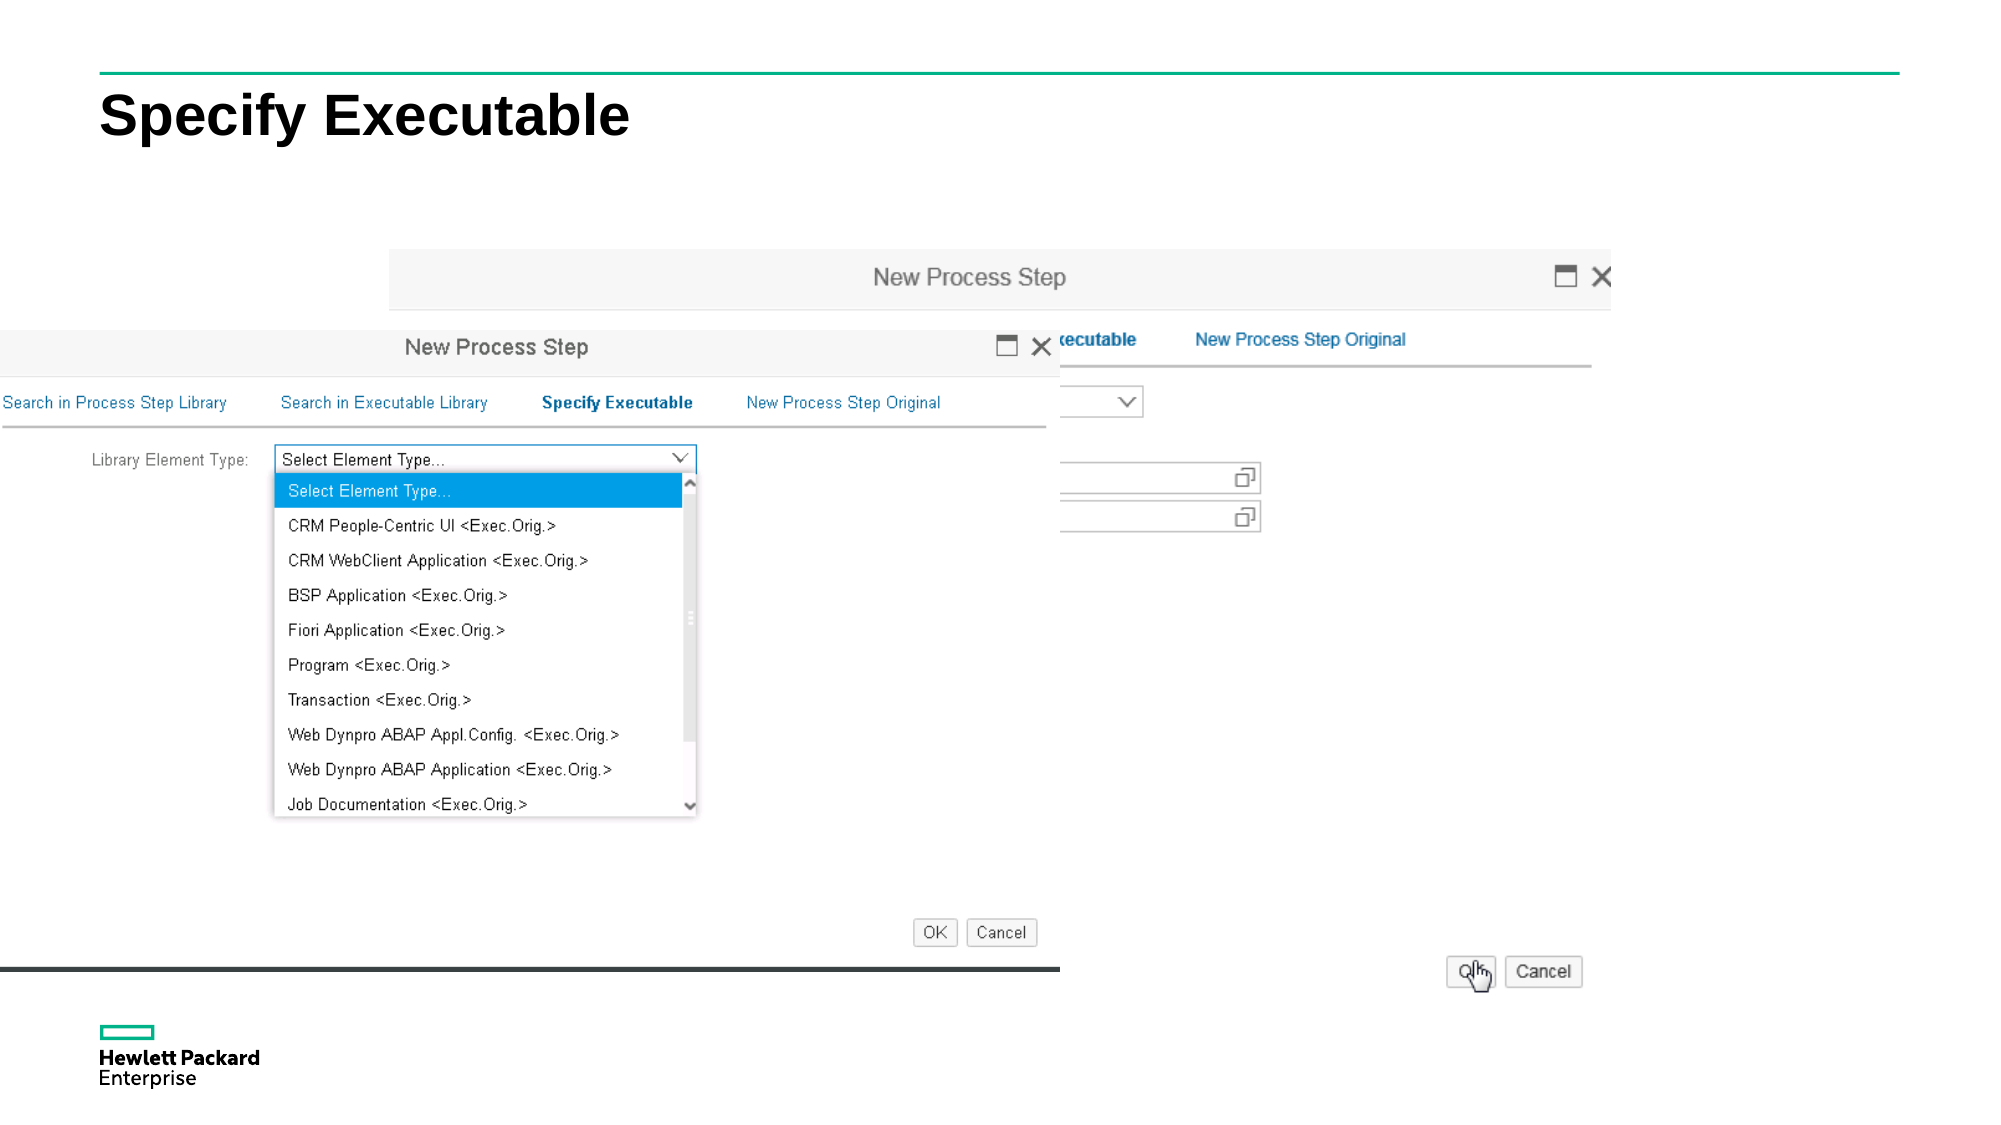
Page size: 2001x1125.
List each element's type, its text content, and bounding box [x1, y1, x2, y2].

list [389, 249, 1611, 1000]
picture [0, 330, 1060, 972]
title Specify Executable [99, 85, 1900, 225]
